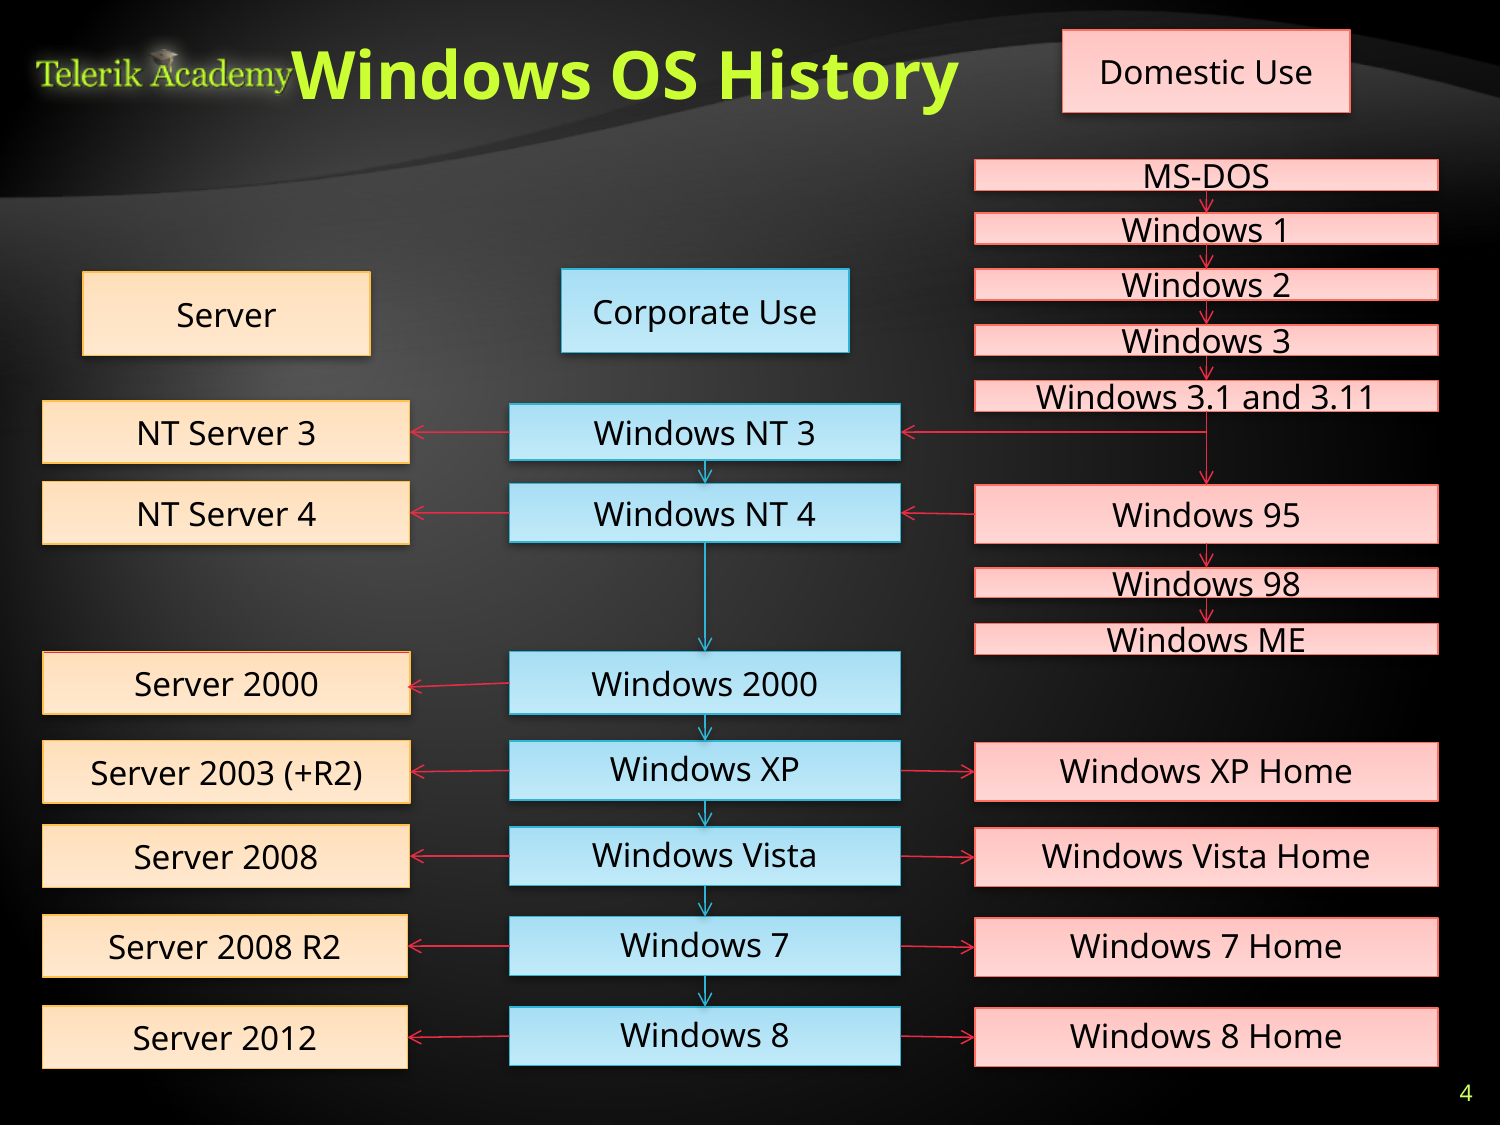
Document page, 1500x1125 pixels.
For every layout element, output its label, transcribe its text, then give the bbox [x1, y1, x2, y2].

text_box Windows 8 [509, 1006, 901, 1066]
text_box Windows 3 [974, 324, 1439, 356]
text_box Windows 95 [974, 484, 1439, 544]
picture [0, 0, 1500, 1125]
text_box Windows XP Home [974, 742, 1439, 802]
title Windows OS History [112, 24, 975, 118]
text_box Windows 3.1 and 3.11 [974, 380, 1439, 412]
text_box Windows 2000 [509, 651, 901, 715]
text_box Windows 2 [974, 268, 1439, 301]
text_box MS-DOS [974, 159, 1439, 191]
text_box Server 2003 (+R2) [42, 740, 411, 804]
text_box Windows 1 [974, 212, 1439, 245]
text_box Windows Vista [509, 826, 901, 886]
text_box NT Server 4 [42, 481, 410, 545]
text_box Windows Vista Home [974, 827, 1439, 887]
text_box Corporate Use [561, 268, 850, 353]
text_box Windows ME [974, 623, 1439, 655]
text_box Server 2012 [42, 1005, 408, 1069]
text_box Windows 8 Home [974, 1007, 1439, 1067]
text_box Server 2008 R2 [42, 914, 408, 978]
text_box Windows 7 Home [974, 917, 1439, 977]
text_box Windows NT 3 [509, 403, 901, 461]
text_box Windows XP [509, 740, 901, 801]
text_box Windows 7 [509, 916, 901, 976]
text_box NT Server 3 [42, 400, 410, 464]
text_box Domestic Use [1062, 29, 1351, 113]
text_box Windows NT 4 [509, 483, 901, 543]
text_box Server [82, 271, 371, 356]
text_box Server 2000 [42, 651, 411, 715]
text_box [407, 682, 510, 688]
slide_number 4 [1412, 1074, 1488, 1113]
text_box Server 2008 [42, 824, 410, 888]
text_box Windows 98 [974, 567, 1439, 598]
